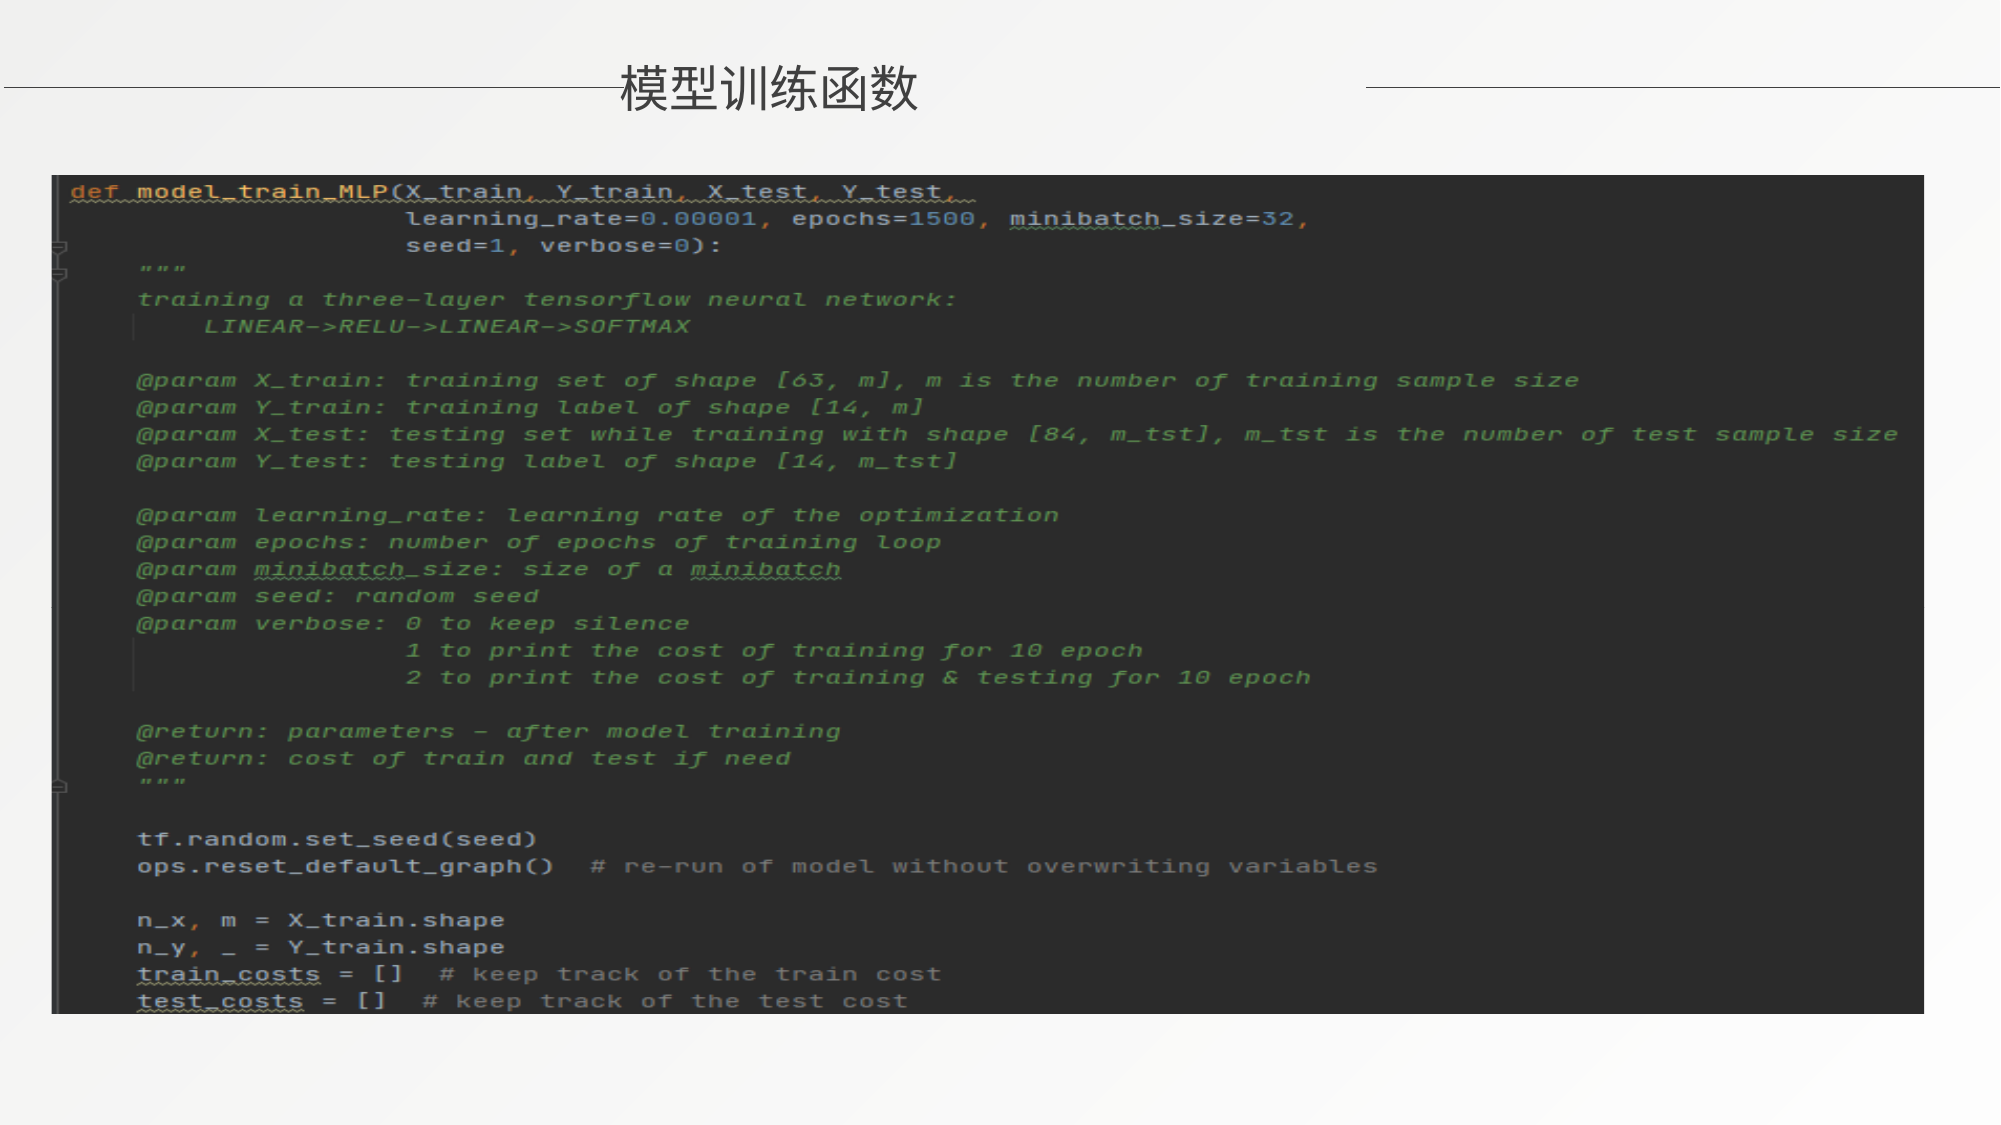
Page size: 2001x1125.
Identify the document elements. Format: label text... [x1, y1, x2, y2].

text_box 模型训练函数 [604, 50, 1386, 125]
picture [51, 175, 1925, 1014]
